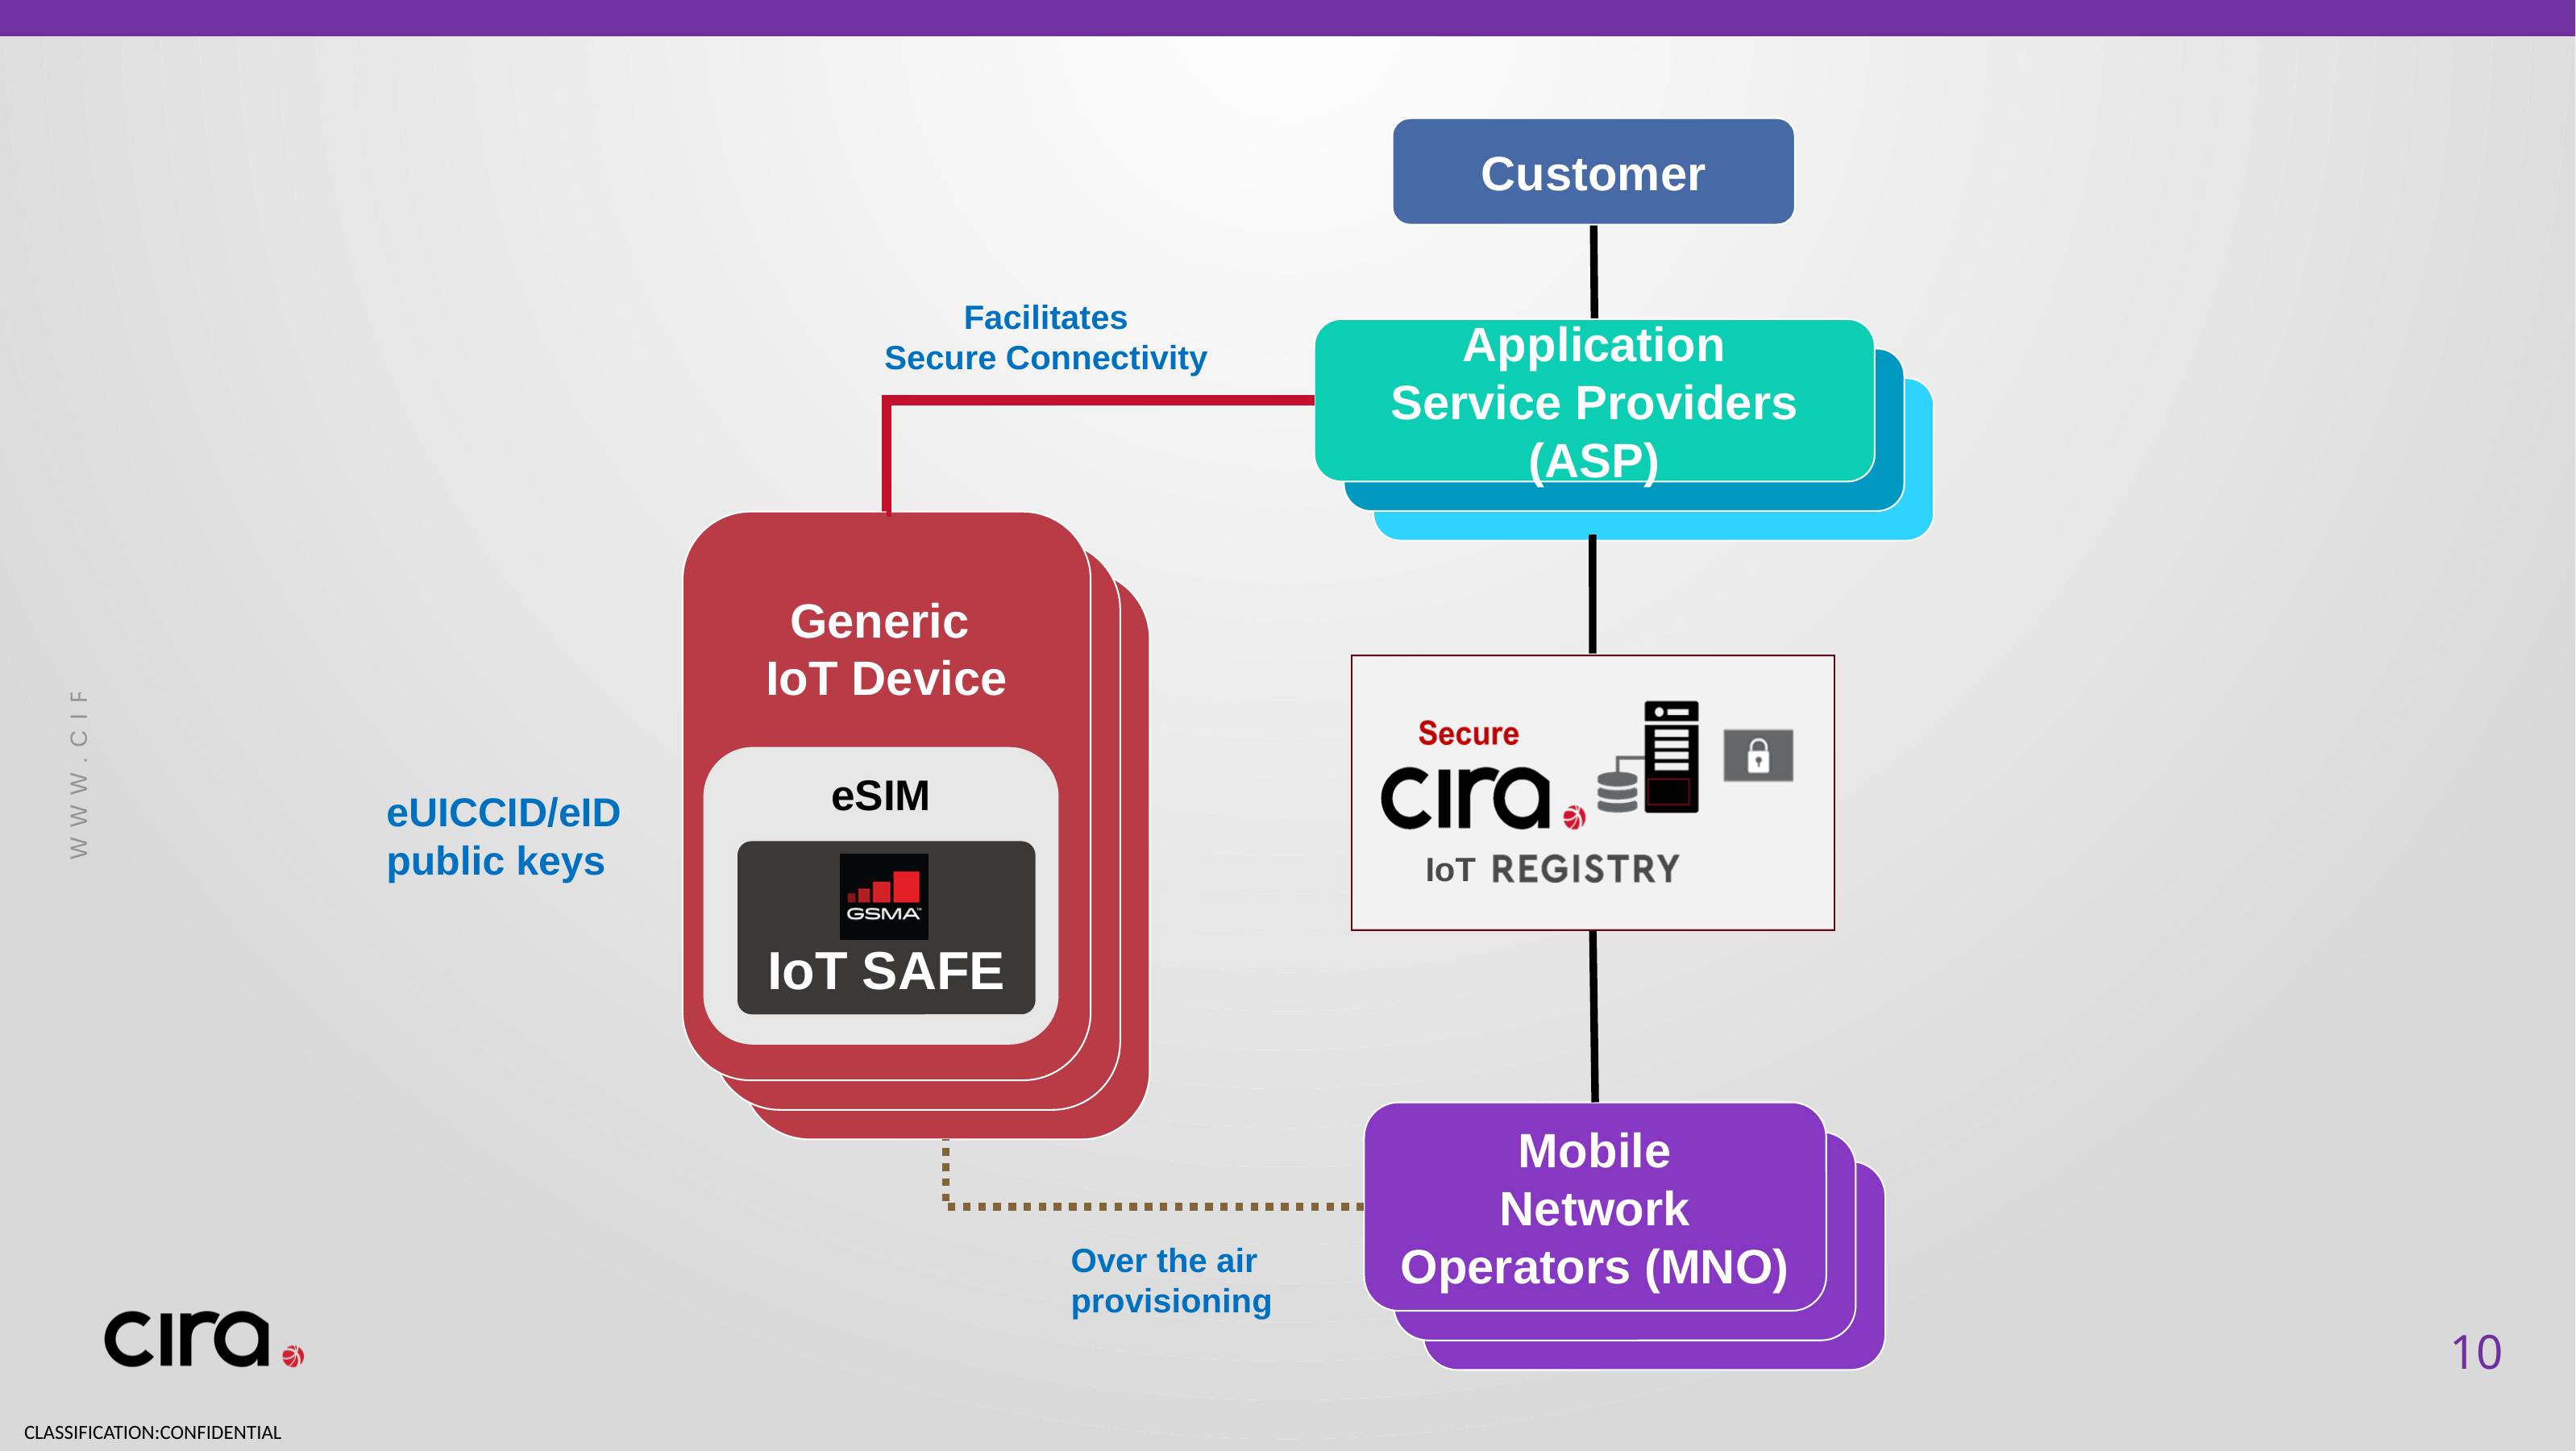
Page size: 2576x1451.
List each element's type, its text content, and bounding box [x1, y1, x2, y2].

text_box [1351, 655, 1835, 931]
text_box eSIM [702, 746, 1060, 1046]
text_box [1343, 347, 1905, 512]
text_box eUICCID/eID public keys [374, 780, 688, 889]
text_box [945, 1139, 1365, 1207]
picture [57, 1264, 351, 1412]
text_box Over the air provisioning [1058, 1233, 1316, 1326]
text_box Customer Generic Mobile IoT Device [719, 671, 1121, 1111]
text_box [1372, 377, 1935, 542]
text_box Customer Generic Mobile IoT Device [749, 671, 1151, 1141]
text_box Customer [1391, 117, 1796, 226]
text_box [1393, 1131, 1857, 1341]
text_box Mobile Network Operators (MNO) [1363, 1101, 1827, 1312]
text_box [1592, 931, 1596, 1103]
text_box Facilitates Secure Connectivity [850, 289, 1045, 382]
text_box Generic IoT Device [681, 510, 1092, 1082]
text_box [1045, 242, 1157, 671]
text_box Facilitates Secure Connectivity [1157, 289, 1243, 382]
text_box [737, 841, 1036, 1015]
text_box Application Service Providers (ASP) [1313, 318, 1876, 483]
text_box [1423, 1161, 1887, 1371]
